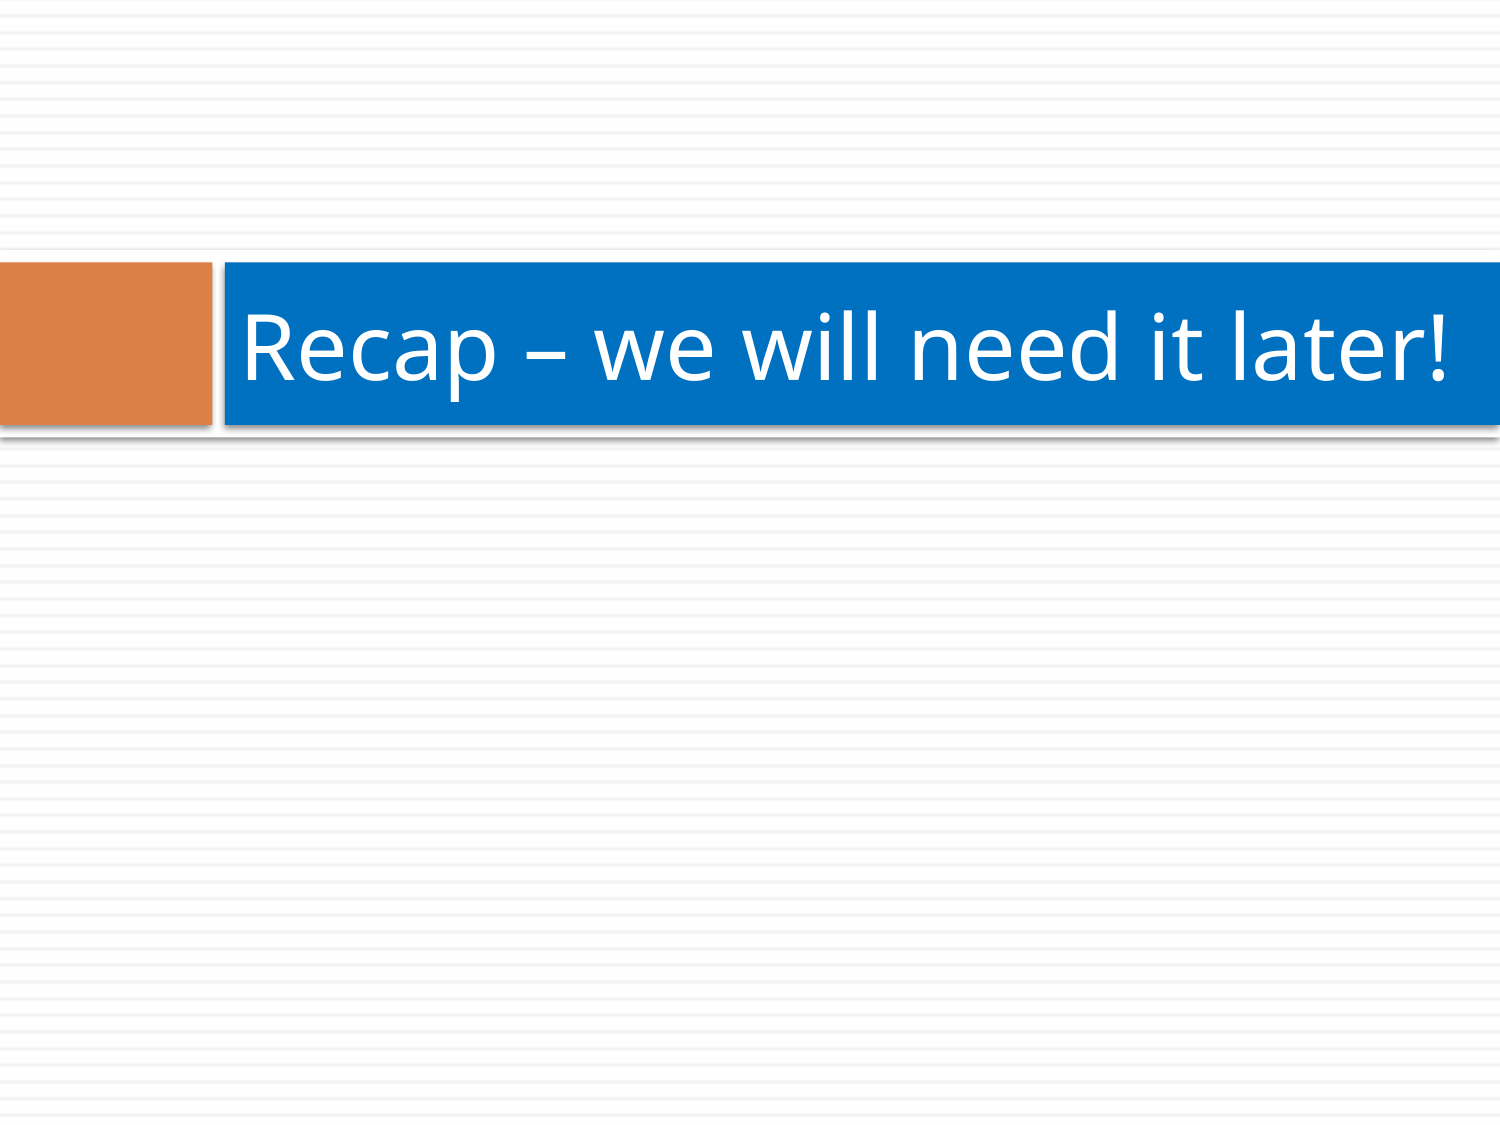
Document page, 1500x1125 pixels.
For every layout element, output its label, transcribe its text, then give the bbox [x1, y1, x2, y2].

title Recap – we will need it later! [225, 262, 1475, 425]
